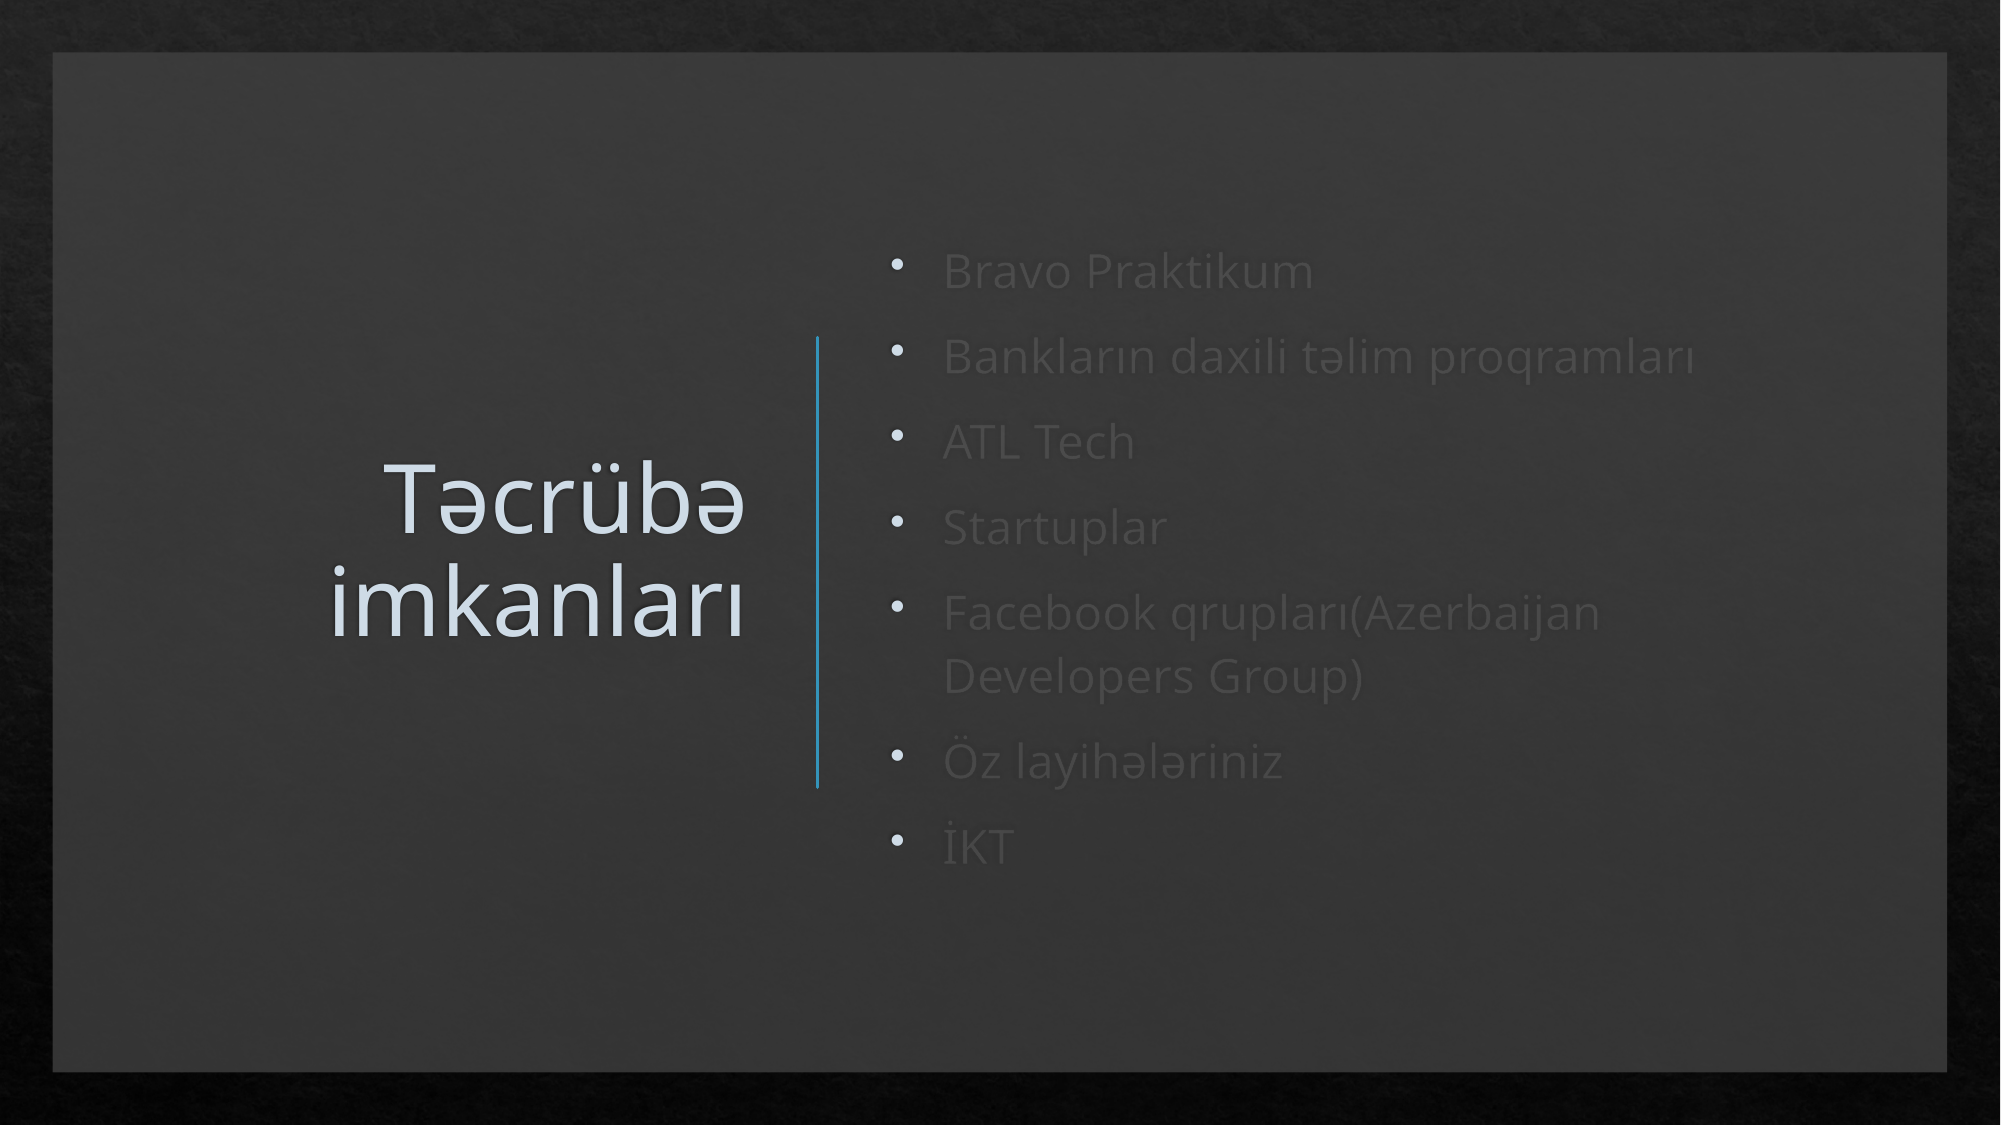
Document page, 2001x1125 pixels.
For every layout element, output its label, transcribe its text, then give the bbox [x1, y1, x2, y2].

list Bravo Praktikum Bankların daxili təlim proqramları ATL Tech Startuplar Facebook qrupları(Azerbaijan Developers Group) Öz layihələriniz İKT [870, 158, 1849, 950]
text_box [51, 51, 1948, 1074]
text_box [0, 0, 2000, 1125]
title Təcrübə imkanları [149, 158, 764, 950]
